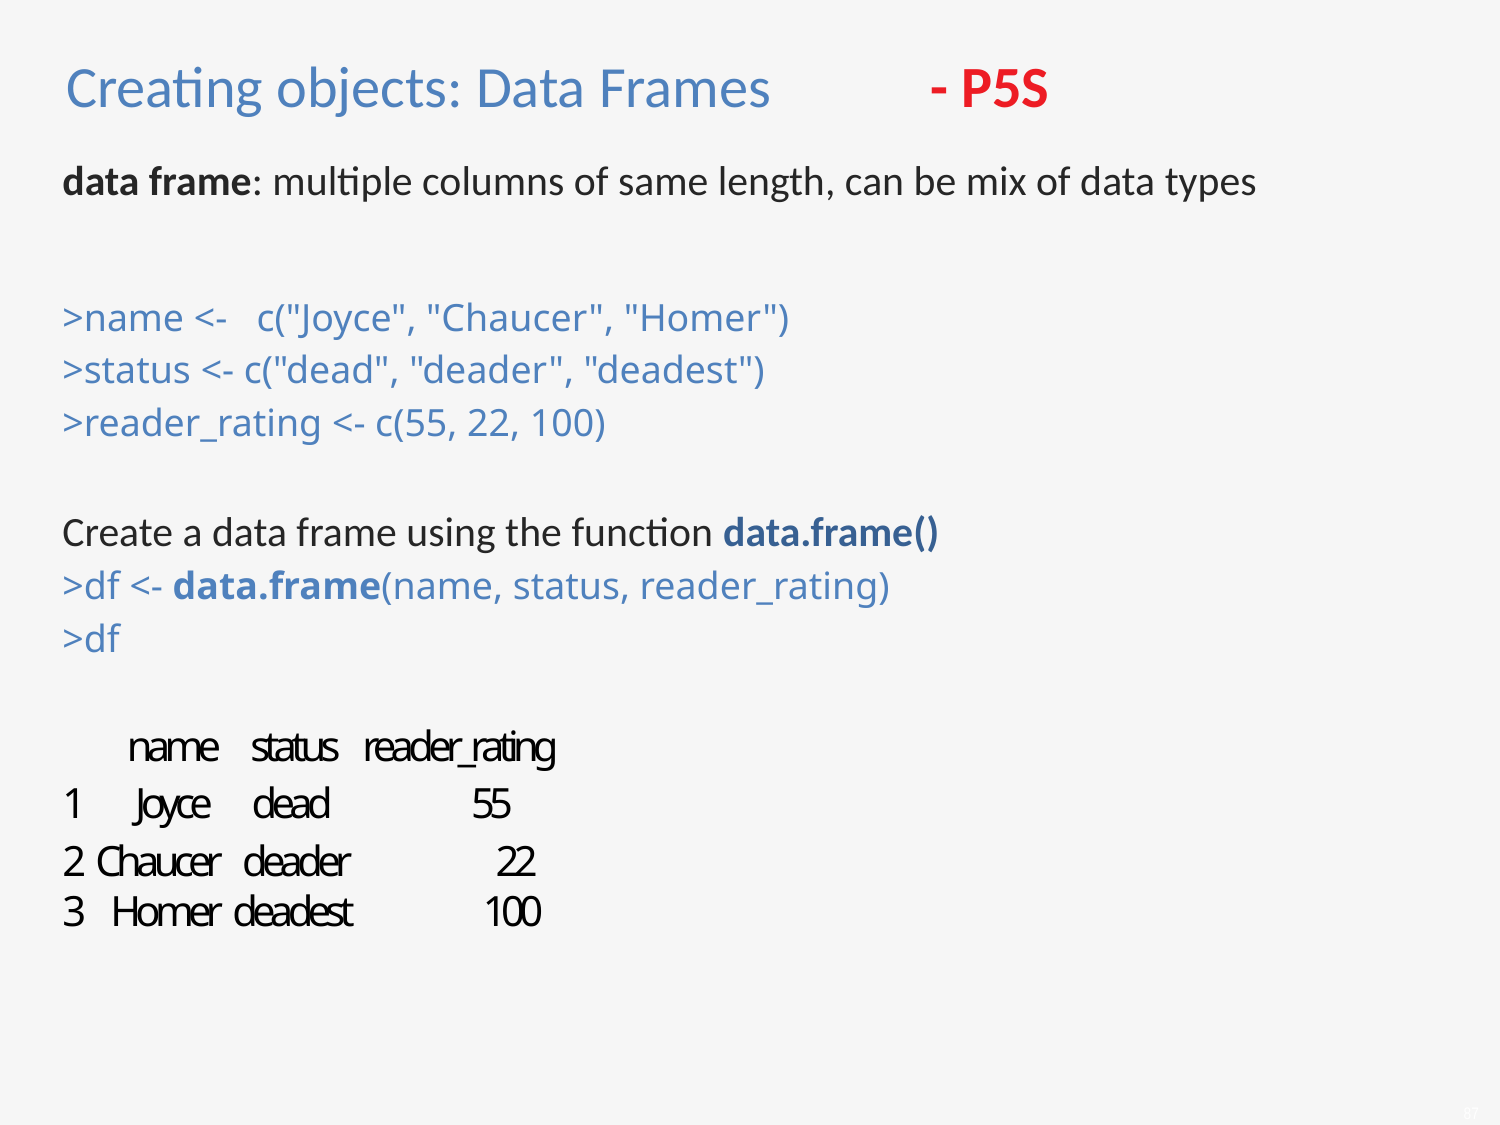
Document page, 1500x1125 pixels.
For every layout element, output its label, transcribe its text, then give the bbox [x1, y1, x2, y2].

text_box data frame: multiple columns of same length, can be mix of data types >name <- c("Joyce", "Chaucer", "Homer") >status <- c("dead", "deader", "deadest") >reader_rating <- c(55, 22, 100) Create a data frame using the function data.frame() >df <- data.frame(name, status, reader_rating) >df name status reader_rating 1 Joyce dead 55 2 Chaucer deader 22 3 Homer deadest 100 [62, 254, 1433, 1009]
text_box Creating objects: Data Frames - P5S [42, 56, 1345, 120]
